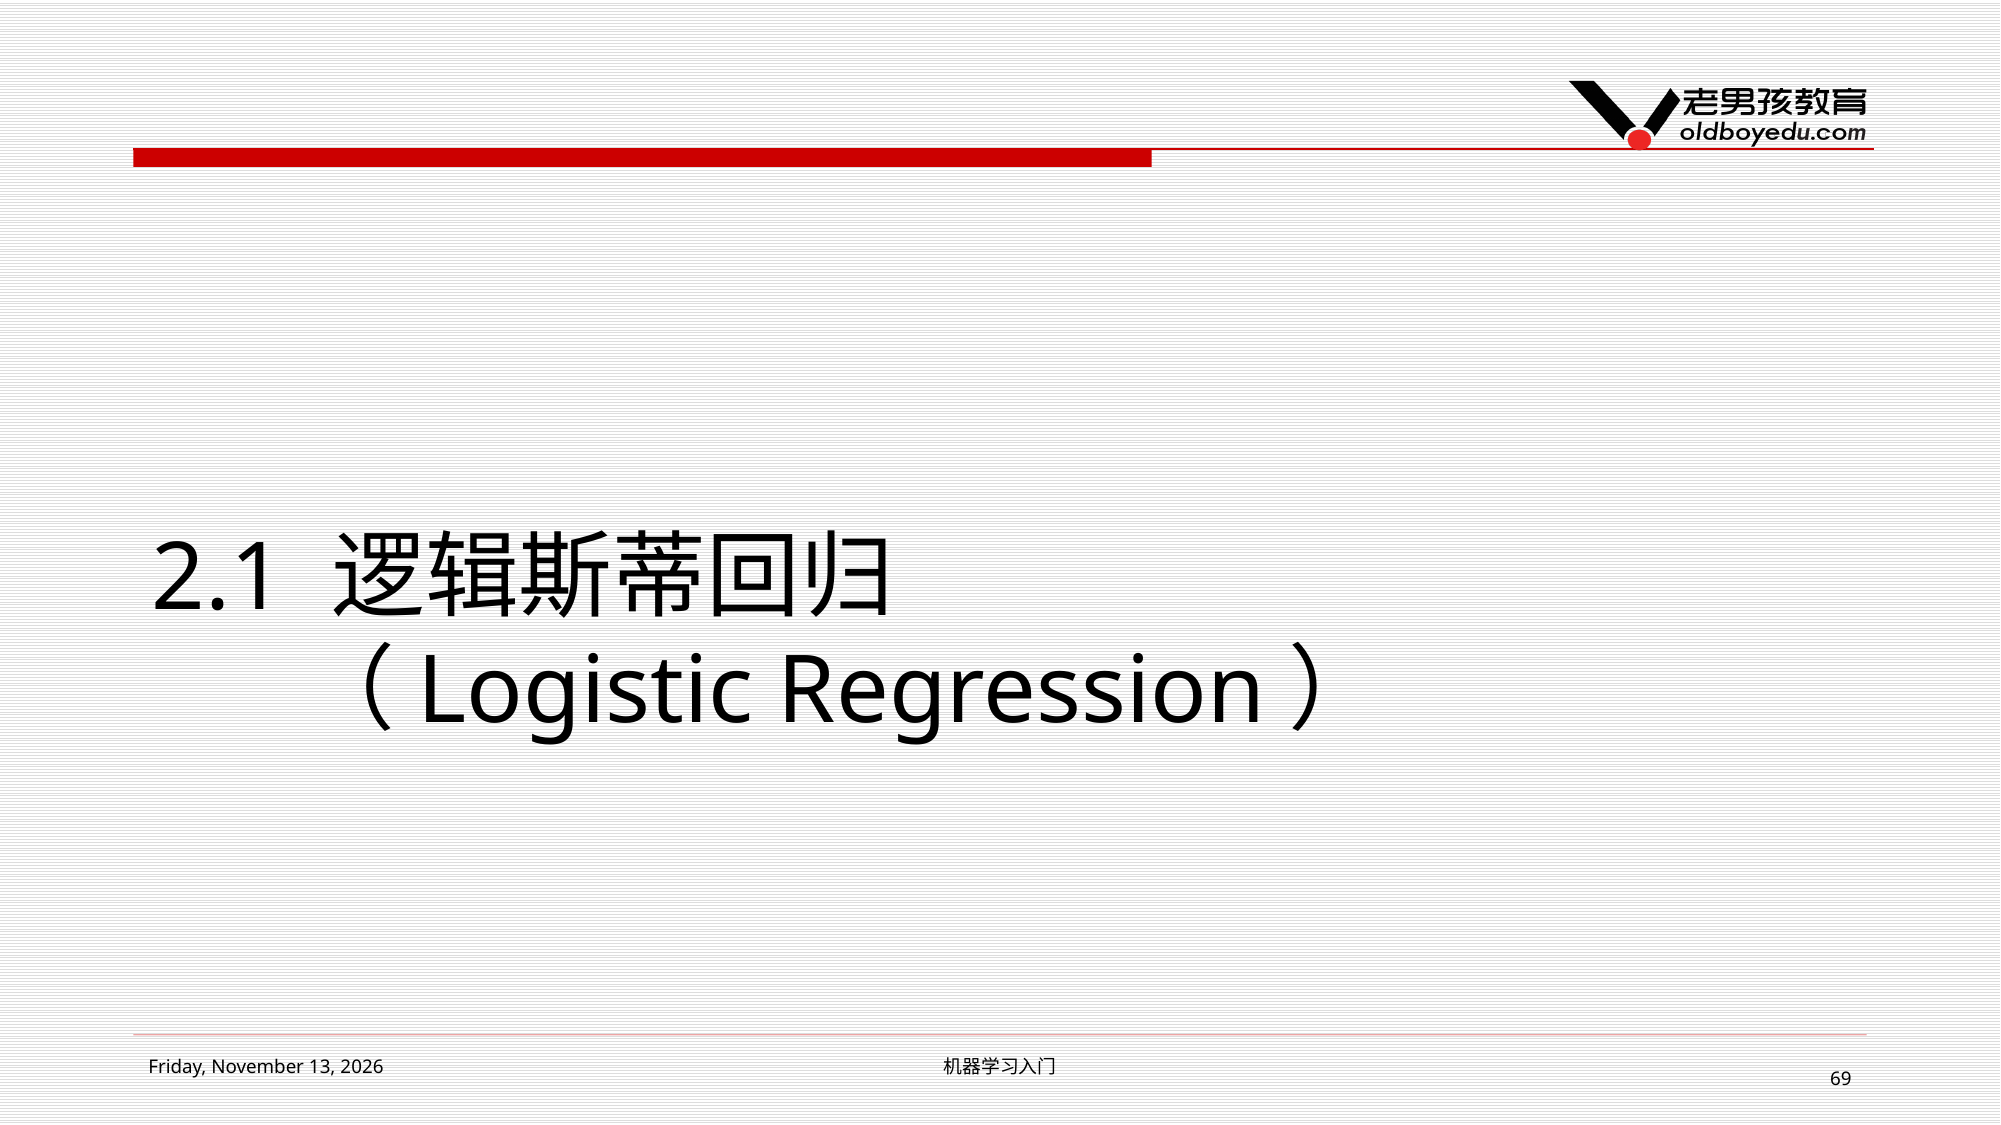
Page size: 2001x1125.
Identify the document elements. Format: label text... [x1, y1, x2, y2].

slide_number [133, 1046, 567, 1103]
footer 机器学习入门 [683, 1046, 1317, 1103]
title 2.1 逻辑斯蒂回归 （Logistic Regression） [136, 280, 1862, 749]
slide_number 69 [1433, 1058, 1867, 1103]
